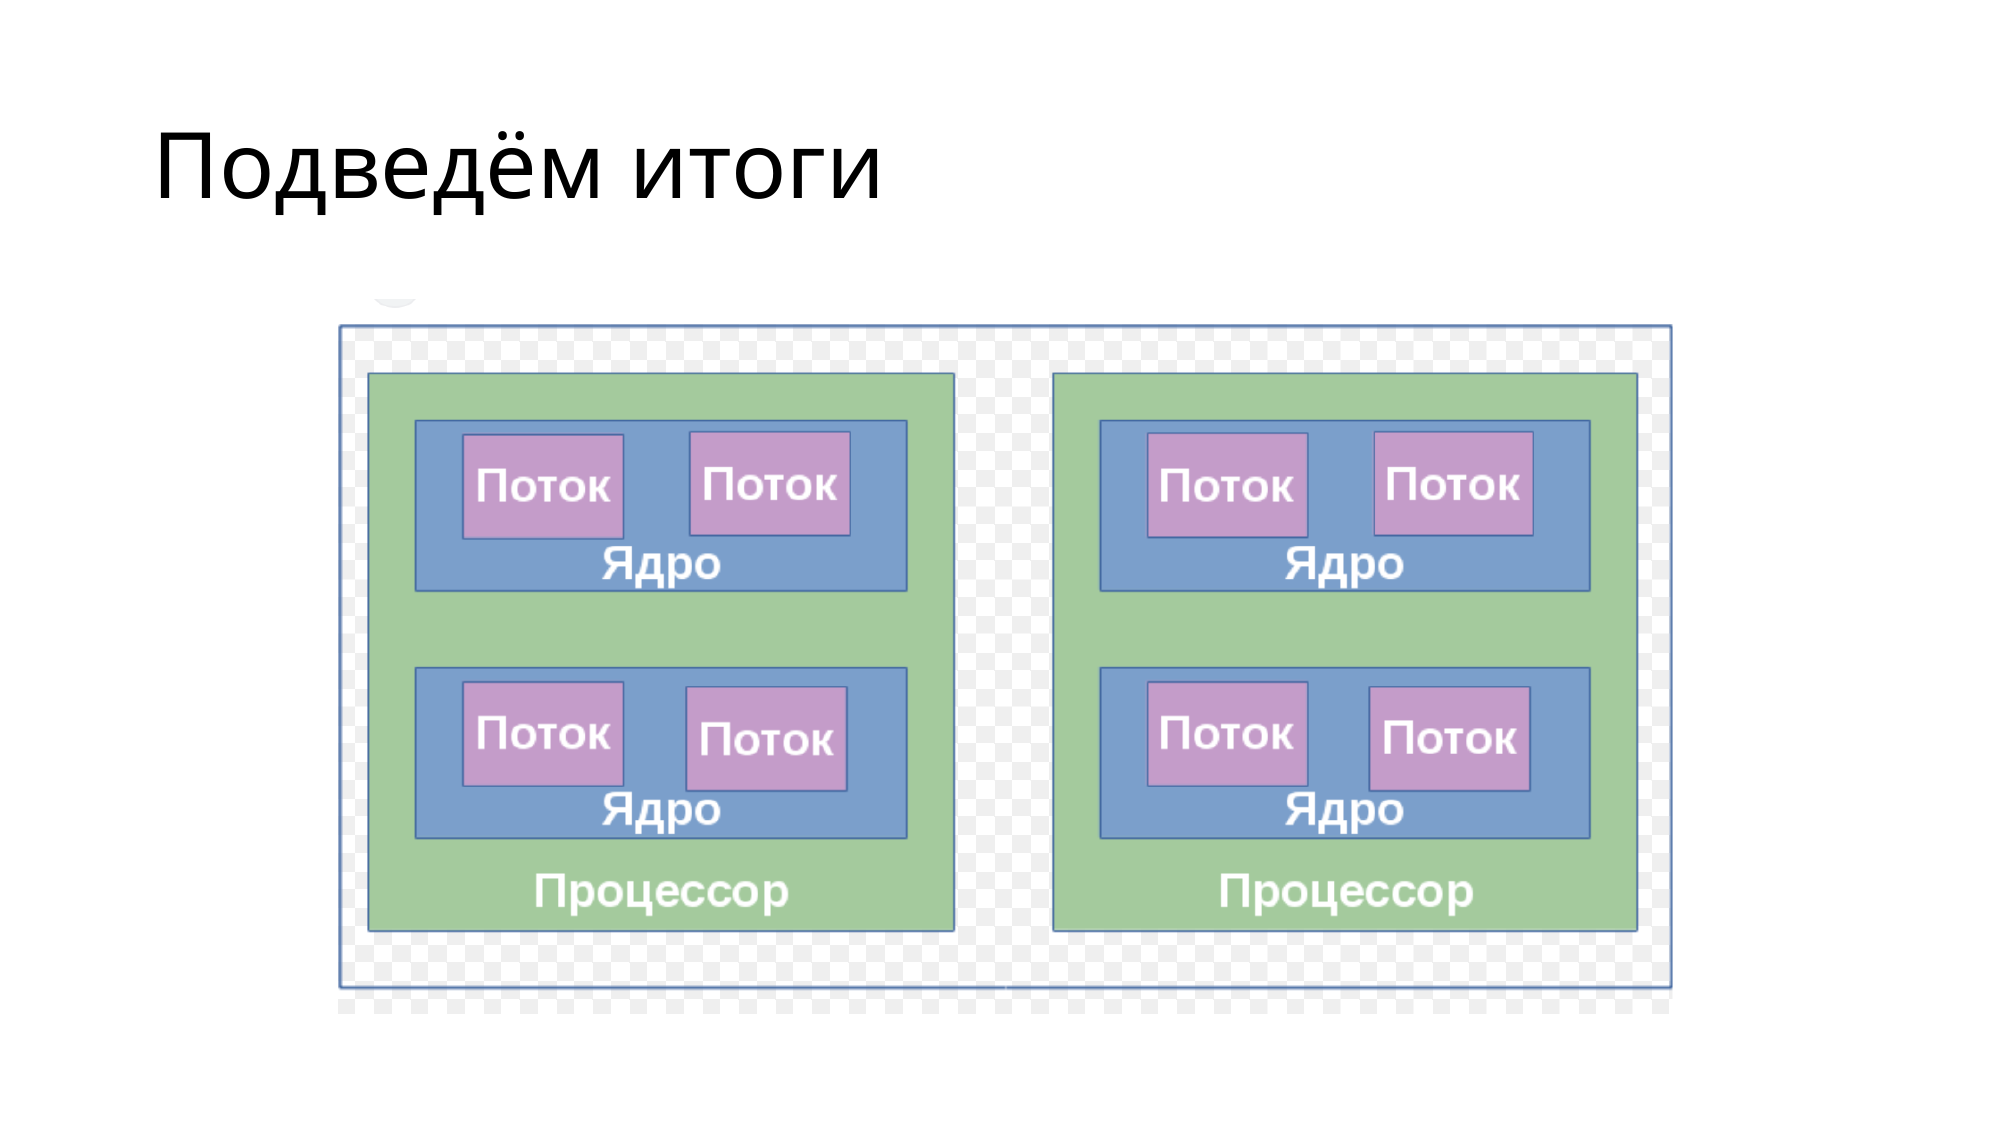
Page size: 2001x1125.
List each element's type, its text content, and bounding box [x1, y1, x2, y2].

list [320, 299, 1679, 1014]
title Подведём итоги [137, 59, 1863, 278]
